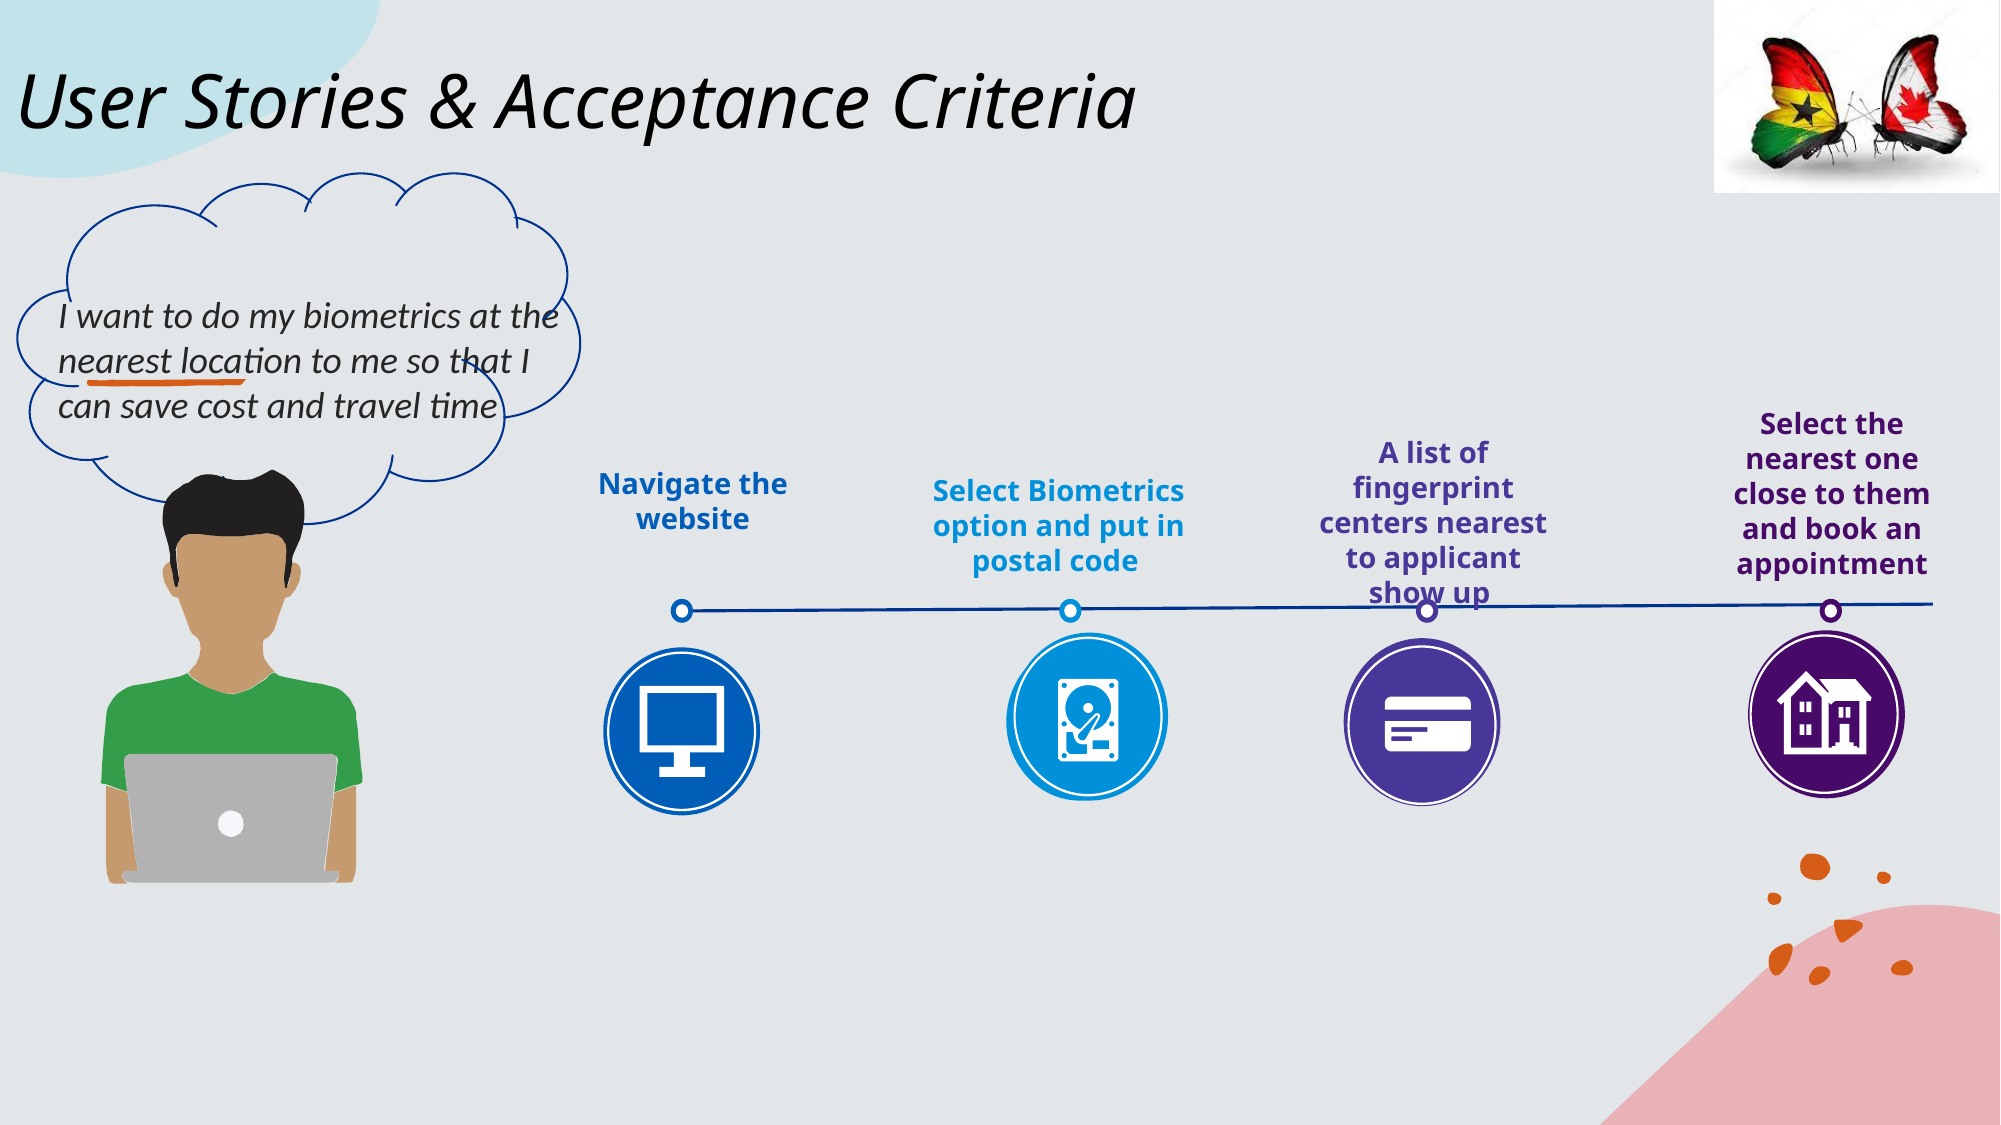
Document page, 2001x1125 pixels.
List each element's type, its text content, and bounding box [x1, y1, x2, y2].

text_box User Stories & Acceptance Criteria [0, 45, 1654, 152]
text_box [17, 173, 591, 888]
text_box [591, 397, 1966, 816]
